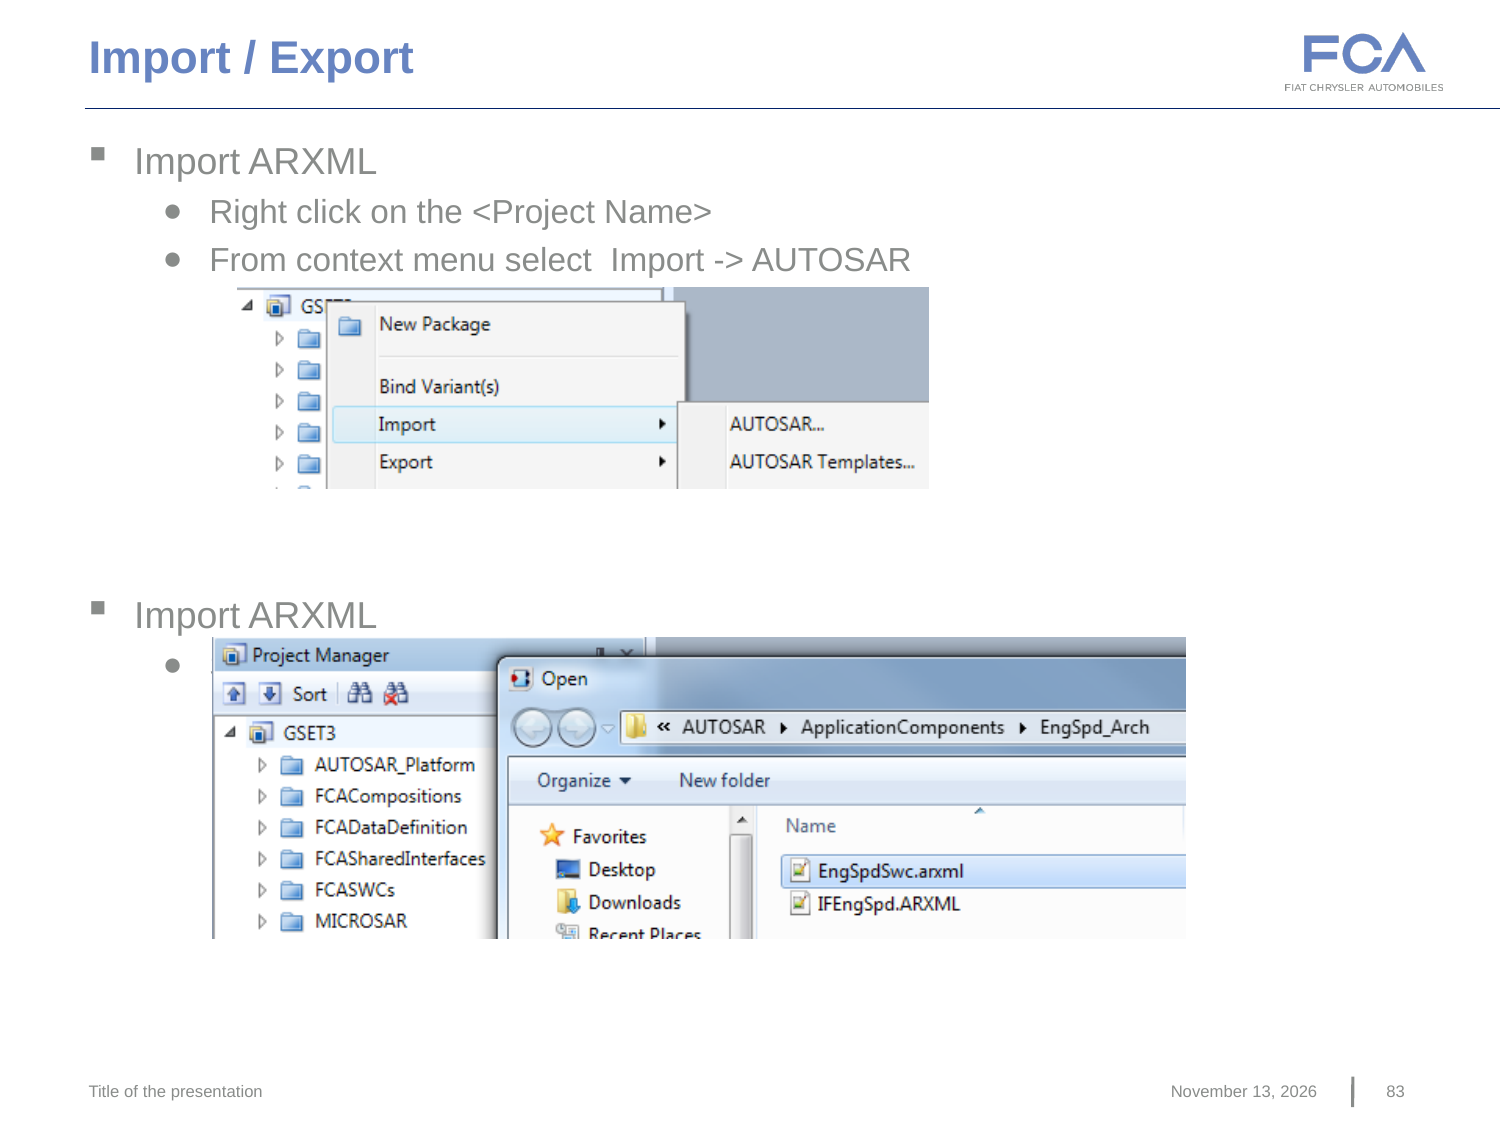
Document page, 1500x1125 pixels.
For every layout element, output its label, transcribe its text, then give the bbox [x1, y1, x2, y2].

list Import / Export [88, 33, 1082, 87]
footer Title of the presentation [88, 1080, 709, 1120]
picture [237, 287, 929, 490]
list Import ARXML Right click on the <Project Name> From context menu select Import -> AUTOSAR Import ARXML Select an ARXML files as required [87, 137, 1408, 946]
picture [212, 637, 1187, 940]
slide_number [1084, 1080, 1318, 1115]
slide_number 83 [1386, 1080, 1439, 1114]
picture [1285, 32, 1443, 91]
